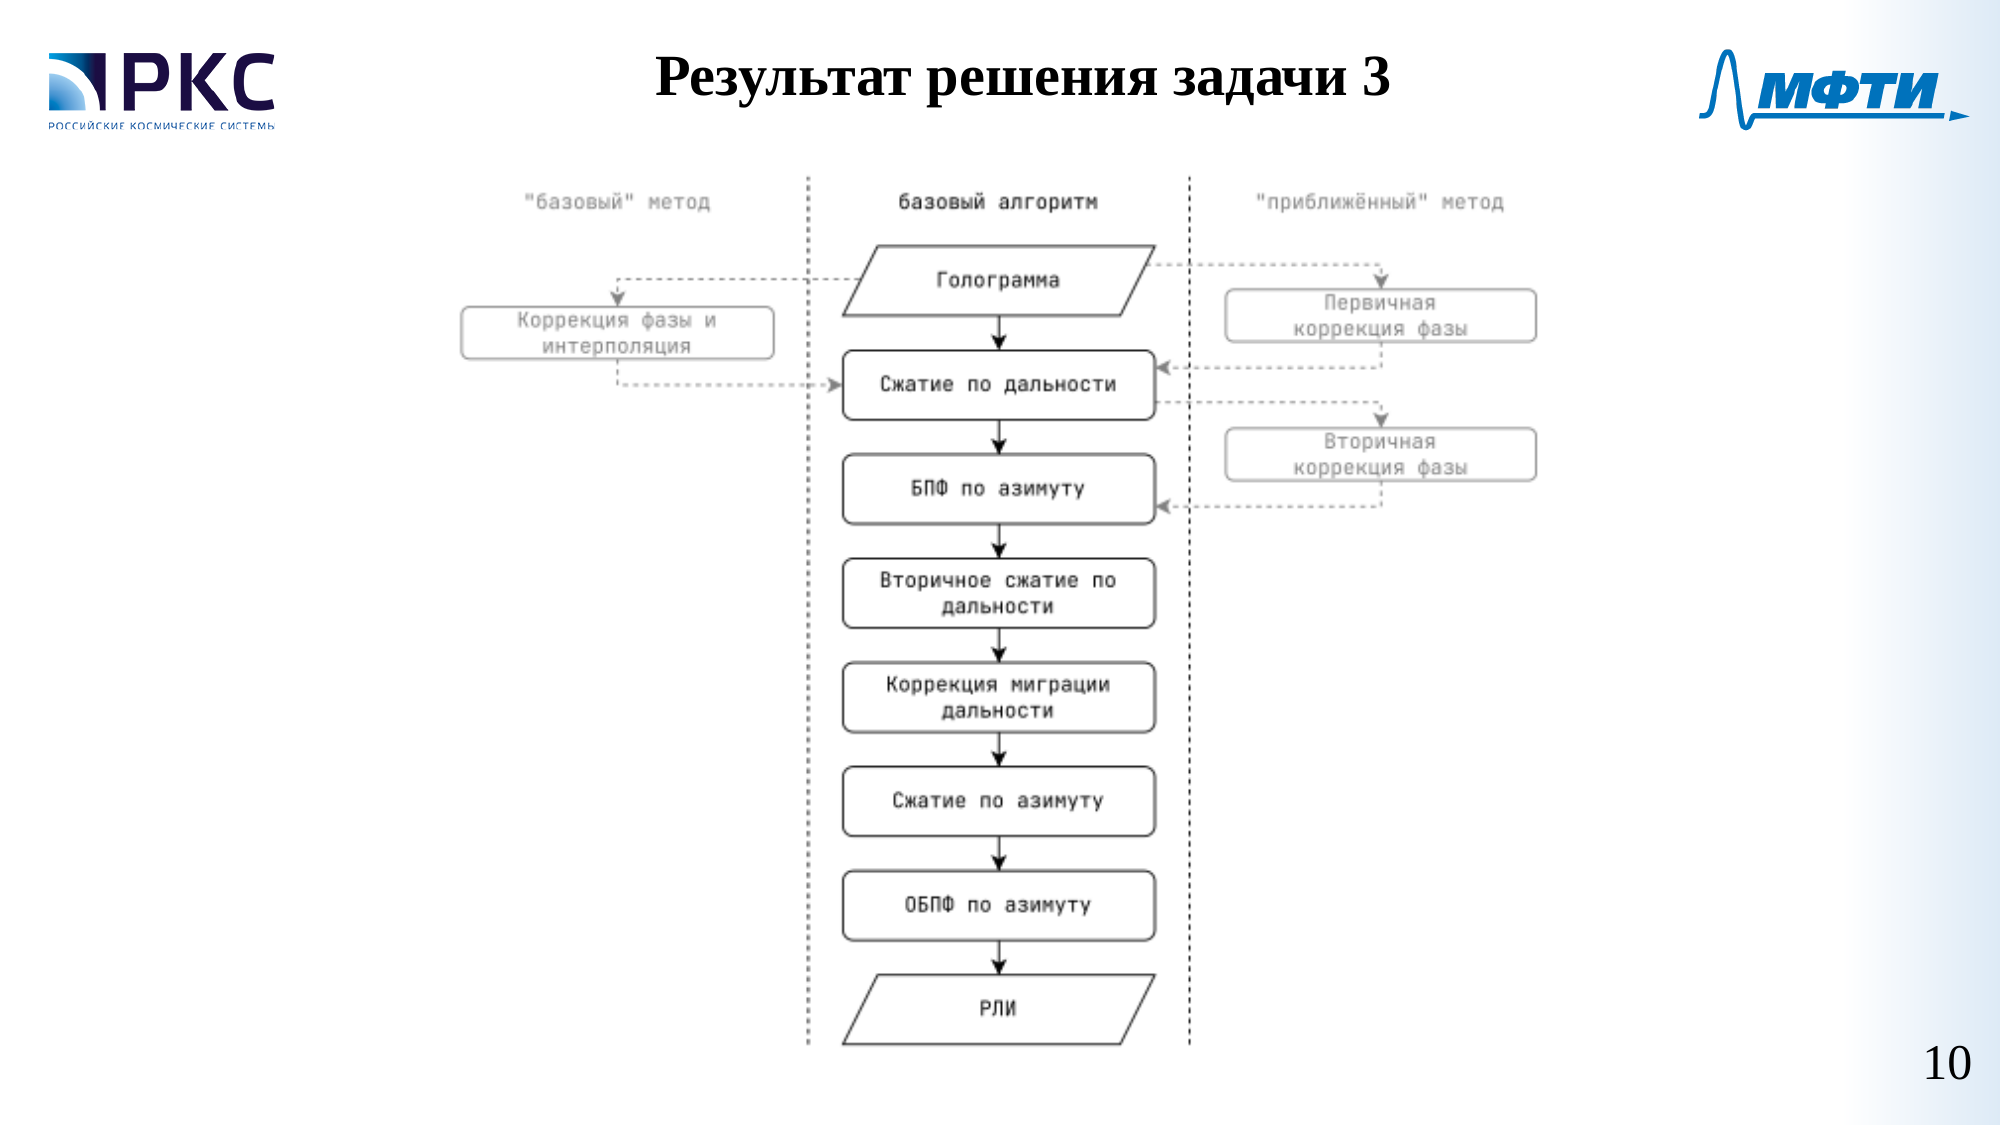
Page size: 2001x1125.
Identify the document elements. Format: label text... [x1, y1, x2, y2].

picture [47, 51, 275, 130]
text_box <номер> [1907, 1022, 2000, 1098]
picture [1658, 0, 2000, 209]
text_box Результат решения задачи 3 [442, 30, 1606, 167]
picture [409, 134, 1591, 1093]
